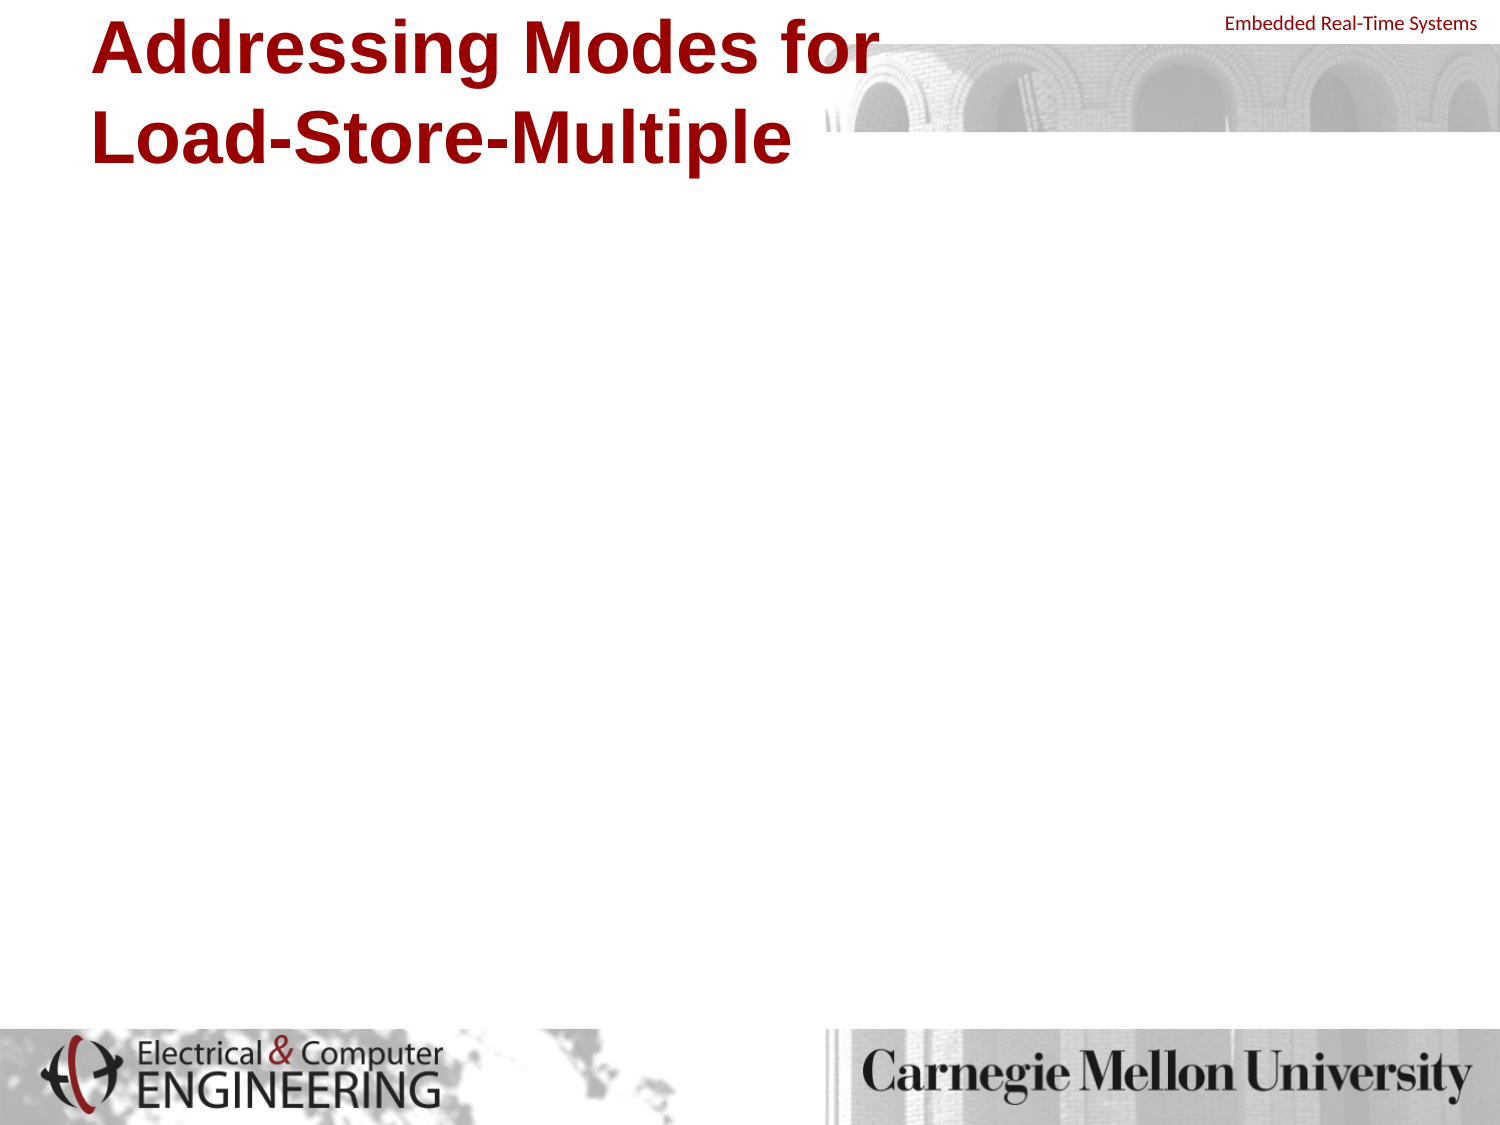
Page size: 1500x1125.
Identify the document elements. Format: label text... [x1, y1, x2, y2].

picture [664, 43, 1500, 133]
picture [0, 1028, 1500, 1125]
title Addressing Modes for Load-Store-Multiple [75, 45, 1425, 133]
